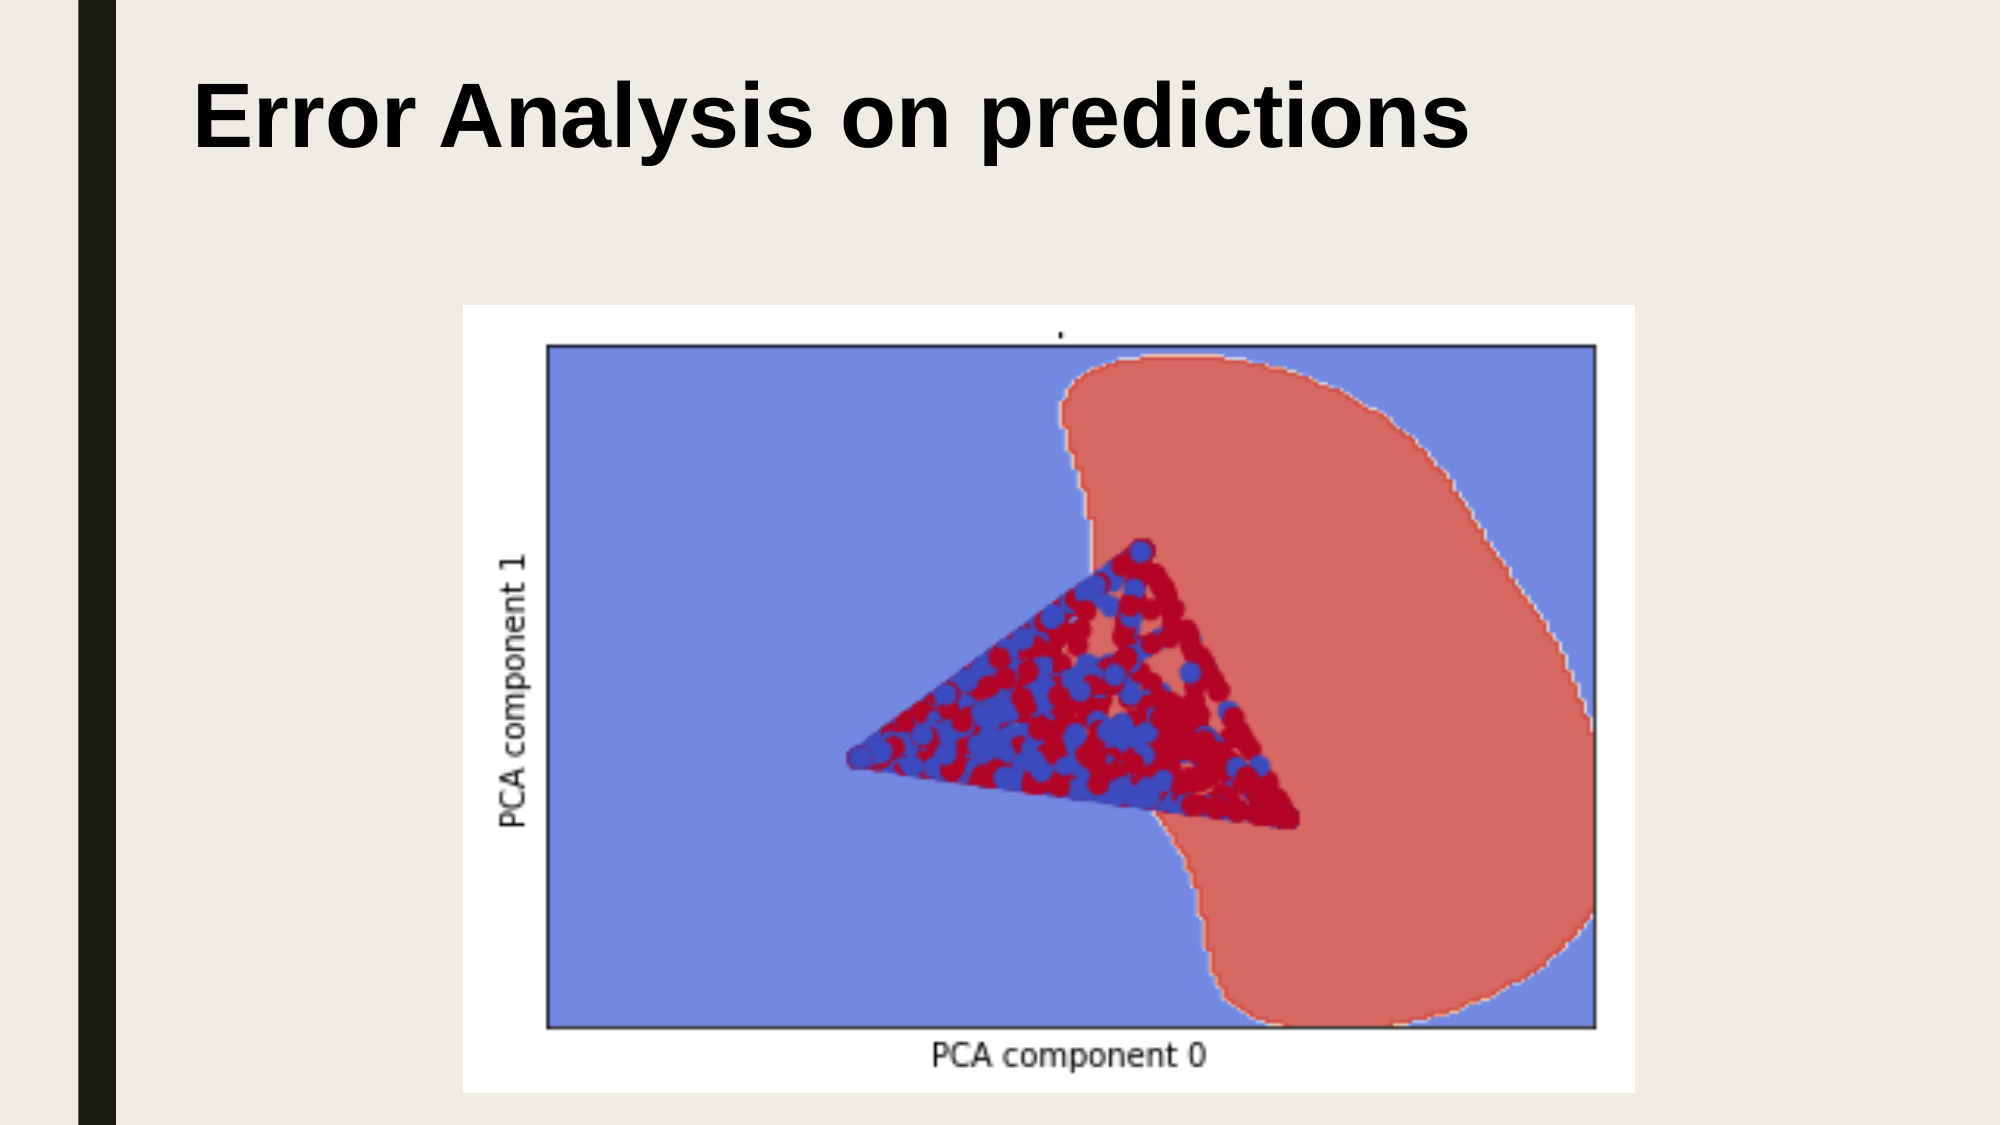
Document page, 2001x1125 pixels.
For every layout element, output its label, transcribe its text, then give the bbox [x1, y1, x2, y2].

title Error Analysis on predictions [177, 61, 1753, 306]
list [463, 305, 1635, 1093]
